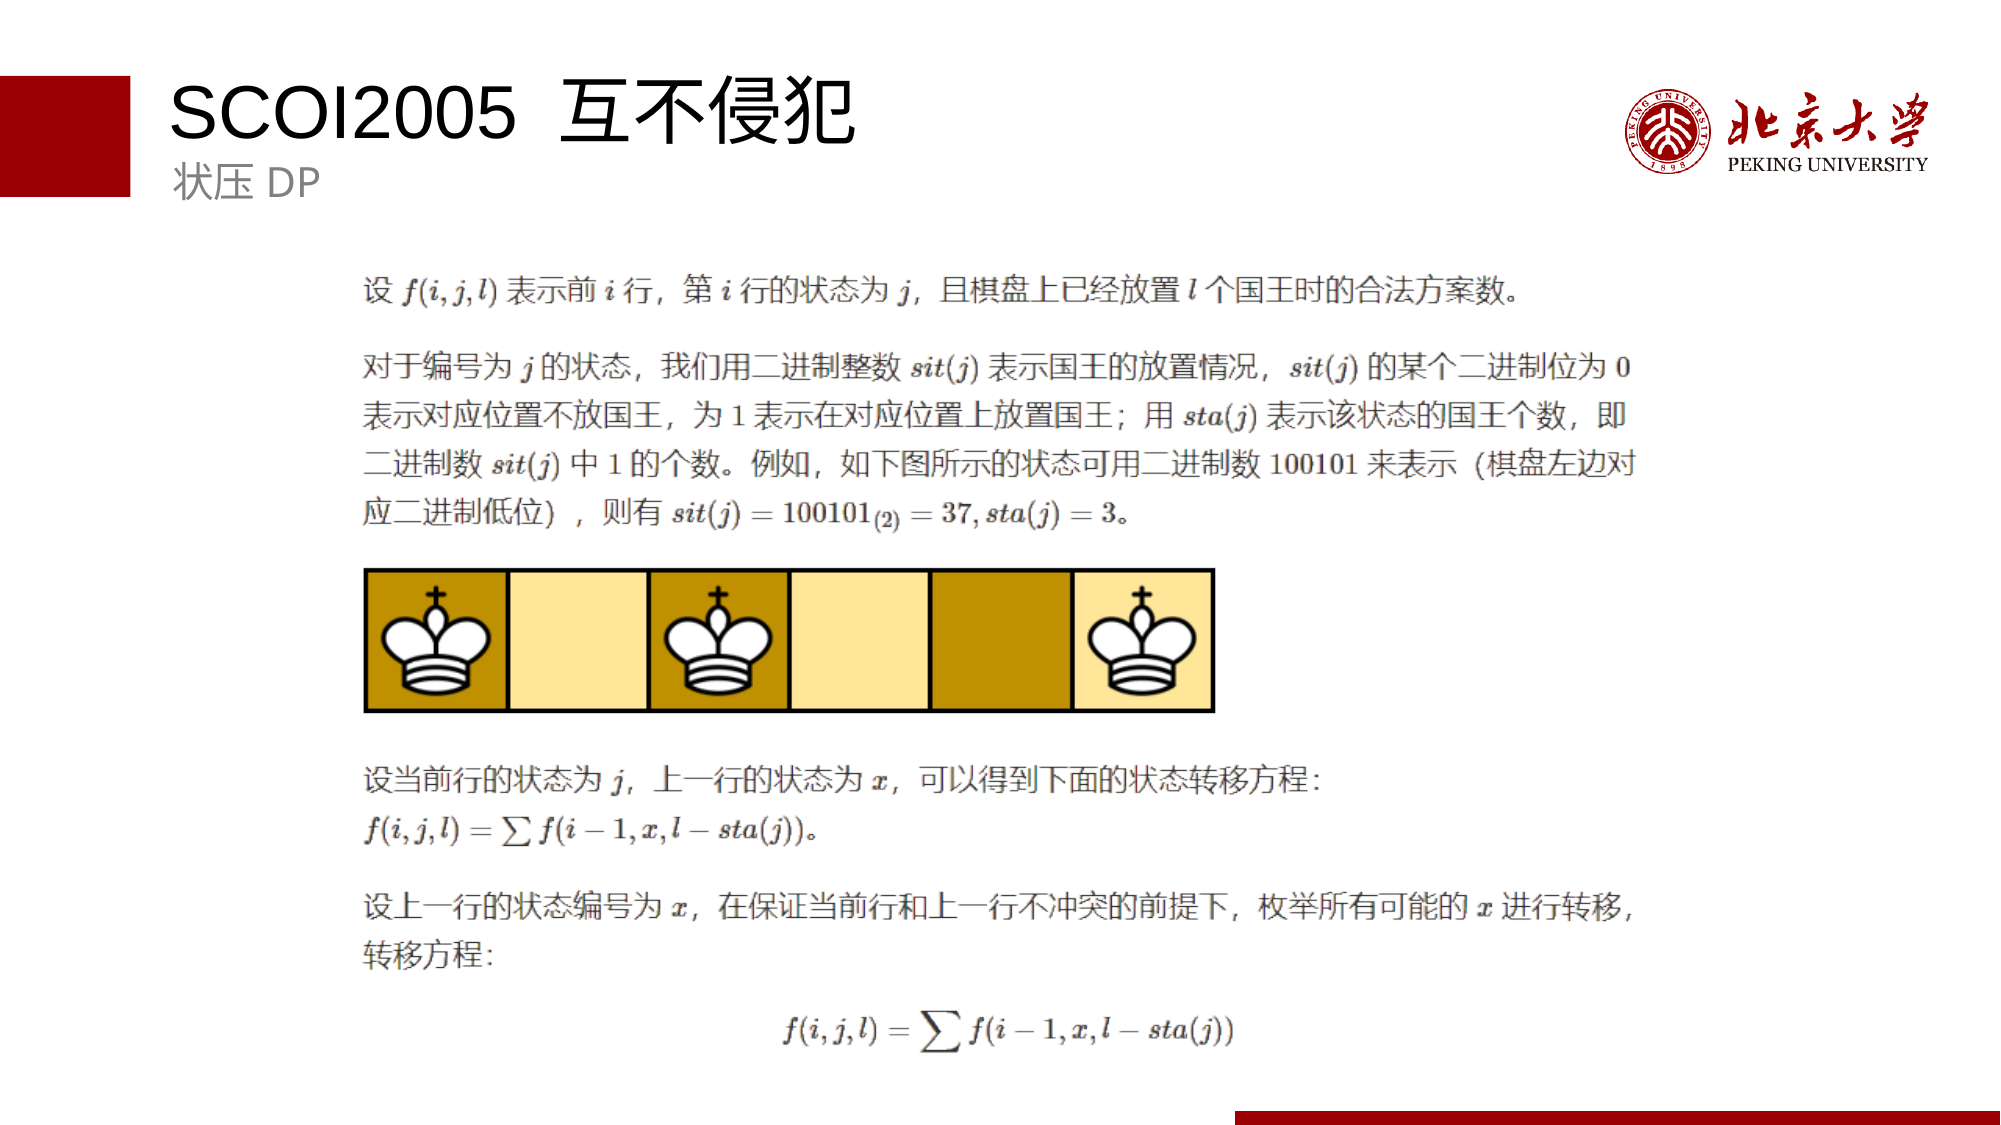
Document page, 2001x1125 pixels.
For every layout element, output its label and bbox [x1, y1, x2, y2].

text_box [157, 55, 995, 214]
picture [348, 249, 1652, 1100]
picture [1625, 89, 1928, 174]
text_box [0, 75, 131, 197]
text_box [1235, 1111, 2000, 1125]
